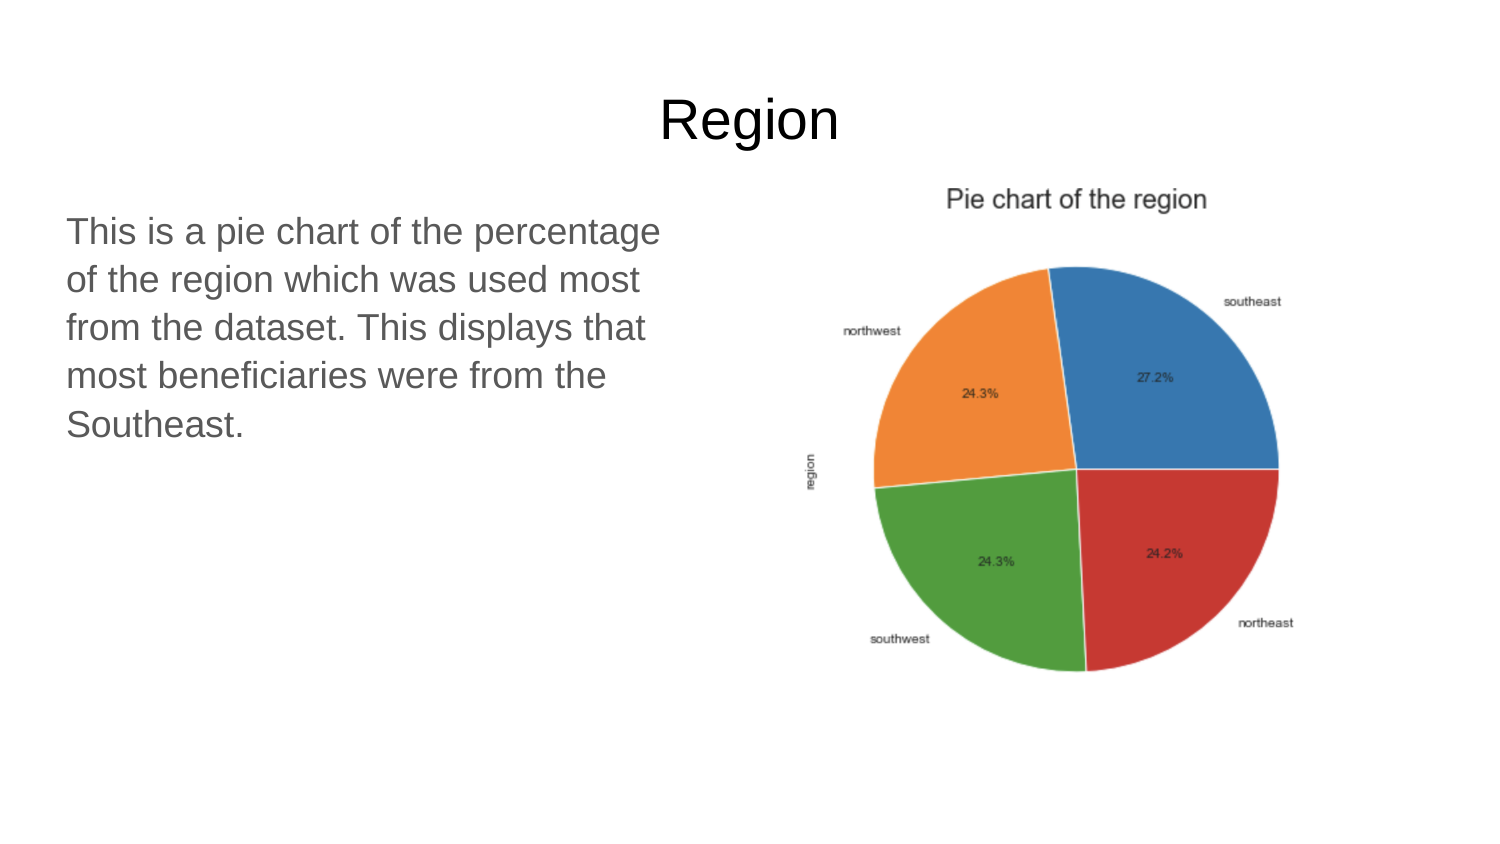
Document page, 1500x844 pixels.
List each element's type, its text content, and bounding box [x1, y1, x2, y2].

picture [705, 188, 1407, 732]
list This is a pie chart of the percentage of the region which was used most from the dataset. This displays that most beneficiaries were from the Southeast. [51, 189, 706, 744]
title Region [51, 72, 1449, 167]
